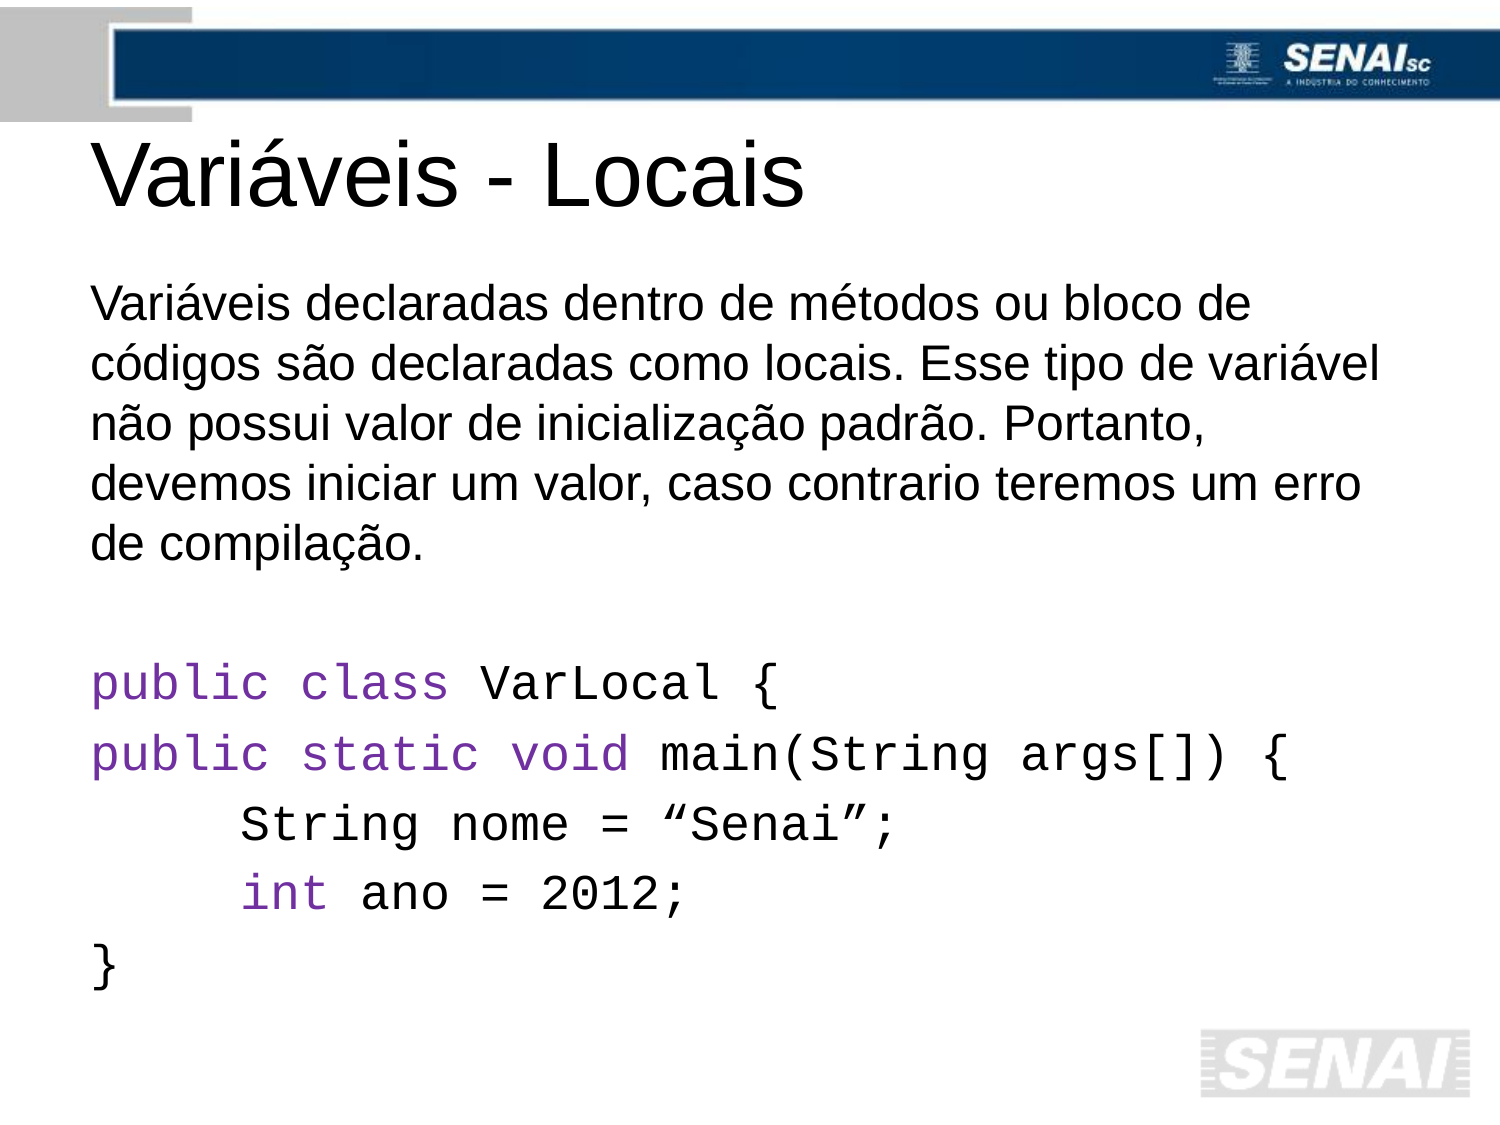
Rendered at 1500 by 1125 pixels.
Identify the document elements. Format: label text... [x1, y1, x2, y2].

title Variáveis - Locais [75, 45, 1425, 233]
list Variáveis declaradas dentro de métodos ou bloco de códigos são declaradas como locais. Esse tipo de variável não possui valor de inicialização padrão. Portanto, devemos iniciar um valor, caso contrario teremos um erro de compilação. public class VarLocal { public static void main(String args[]) { String nome = “Senai”; int ano = 2012; } [75, 262, 1425, 1005]
picture [0, 7, 1500, 122]
